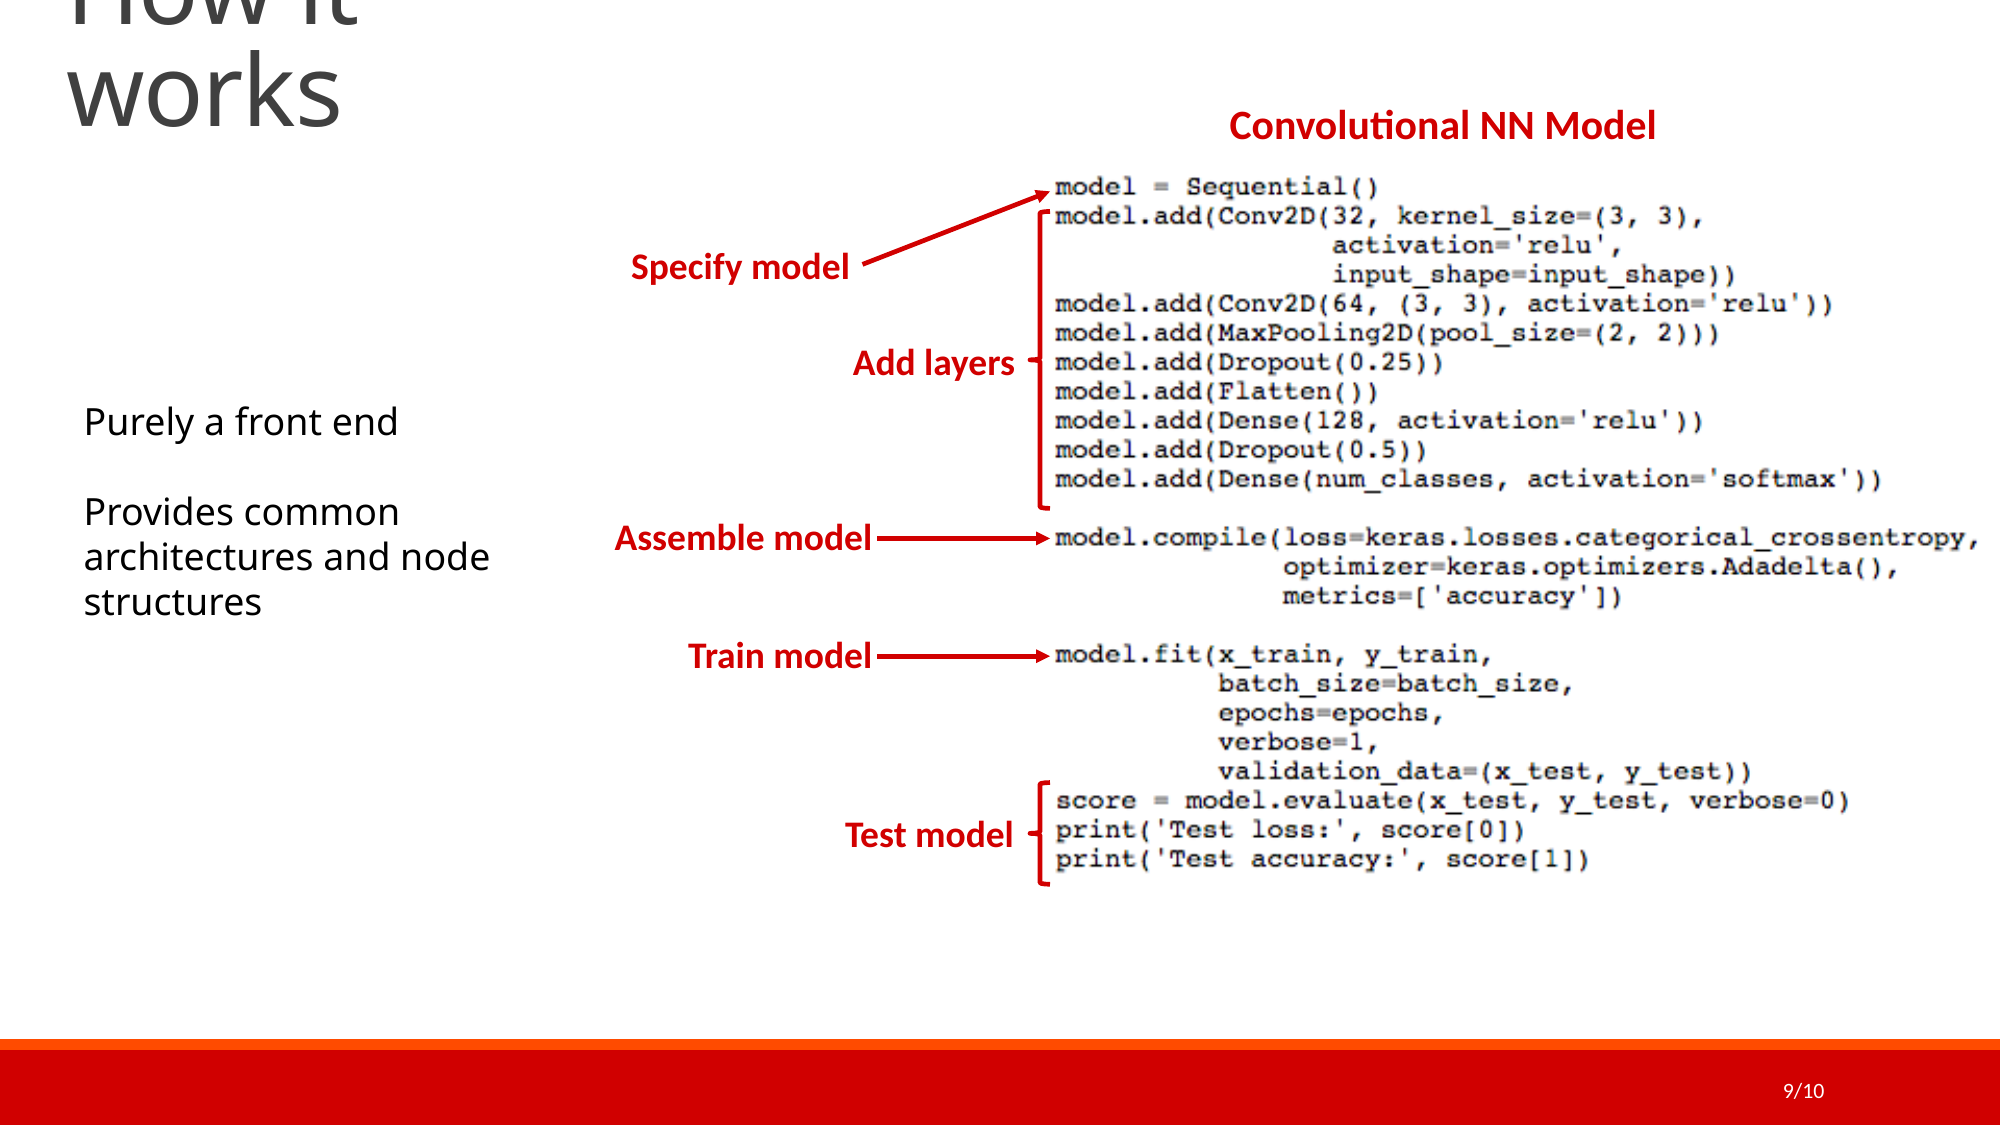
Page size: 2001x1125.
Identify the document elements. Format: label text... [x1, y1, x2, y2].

text_box Purely a front end Provides common architectures and node structures [68, 390, 534, 631]
text_box Train model [673, 623, 888, 684]
text_box [1031, 273, 1046, 510]
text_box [861, 190, 1051, 265]
text_box [1030, 781, 1046, 886]
text_box Test model [830, 803, 1030, 863]
text_box Convolutional NN Model [1214, 90, 1673, 155]
slide_number 8/10 [1624, 1059, 1840, 1120]
title How it works [51, 25, 650, 155]
text_box Add layers [838, 330, 1031, 390]
text_box Specify model [616, 235, 866, 295]
picture [1049, 168, 2000, 909]
text_box Assemble model [599, 505, 888, 566]
